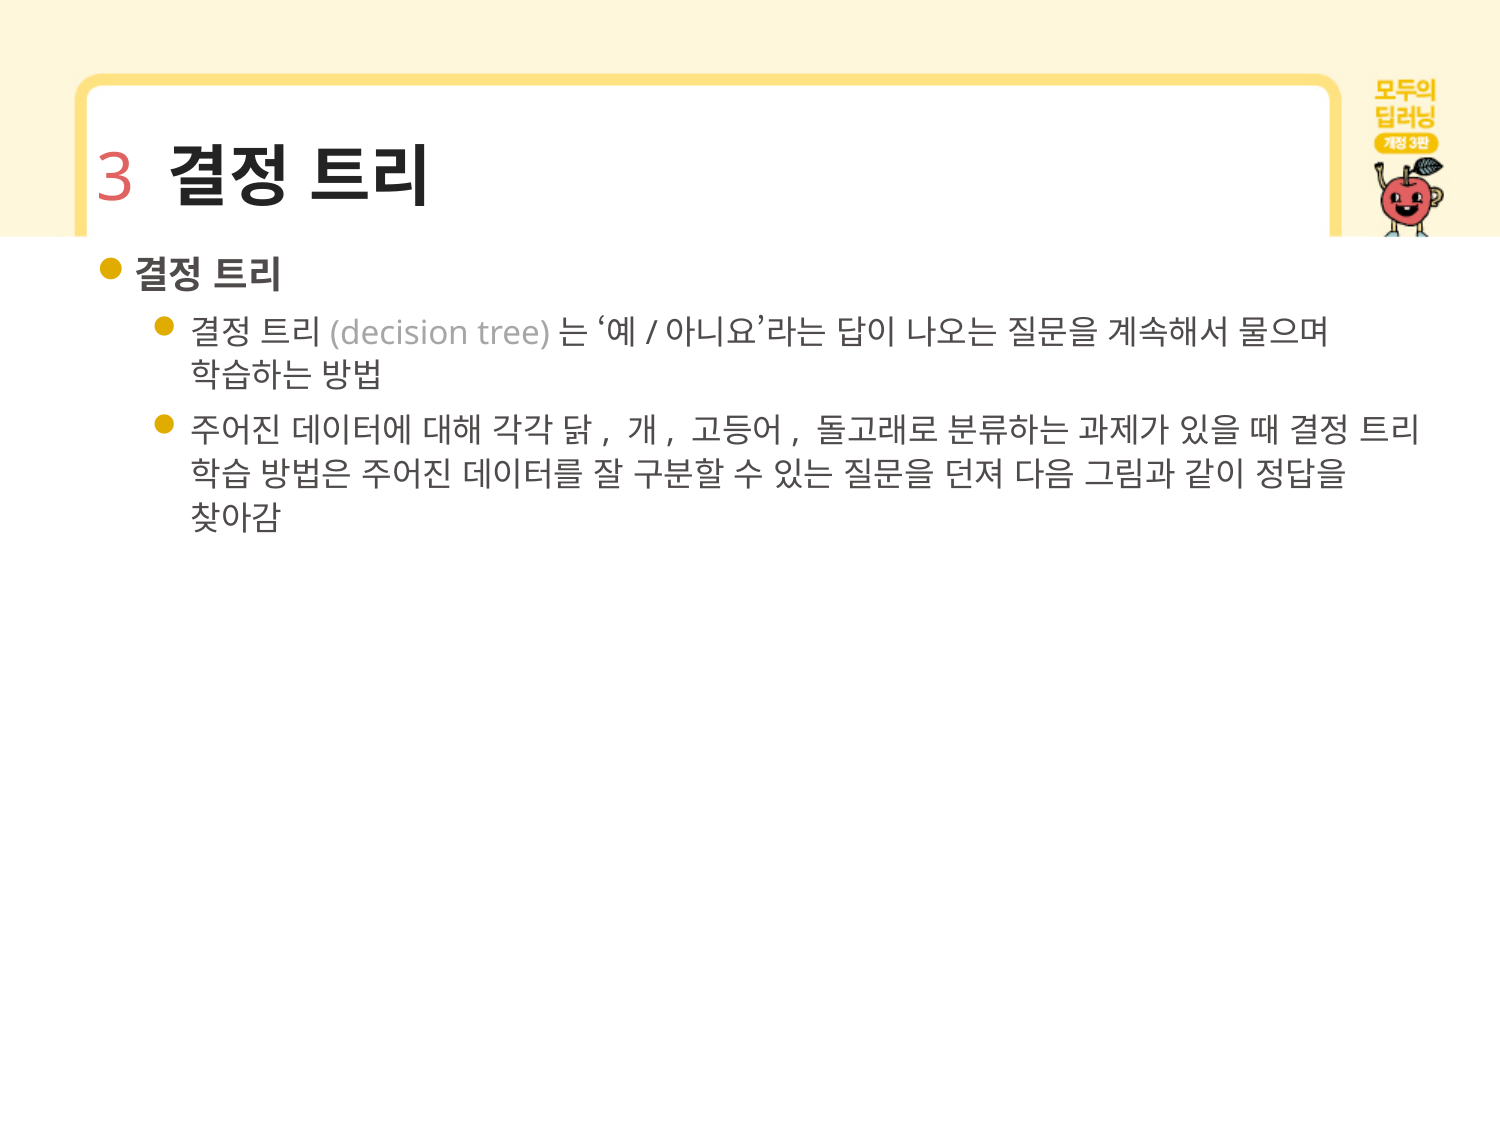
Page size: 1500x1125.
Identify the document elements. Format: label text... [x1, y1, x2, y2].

picture [0, 0, 1500, 1125]
title 3 결정 트리 [81, 90, 1412, 222]
list 결정 트리 결정 트리(decision tree)는 ‘예/아니요’라는 답이 나오는 질문을 계속해서 물으며 학습하는 방법 주어진 데이터에 대해 각각 닭, 개, 고등어, 돌고래로 분류하는 과제가 있을 때 결정 트리 학습 방법은 주어진 데이터를 잘 구분할 수 있는 질문을 던져 다음 그림과 같이 정답을 찾아감 [81, 239, 1440, 1054]
